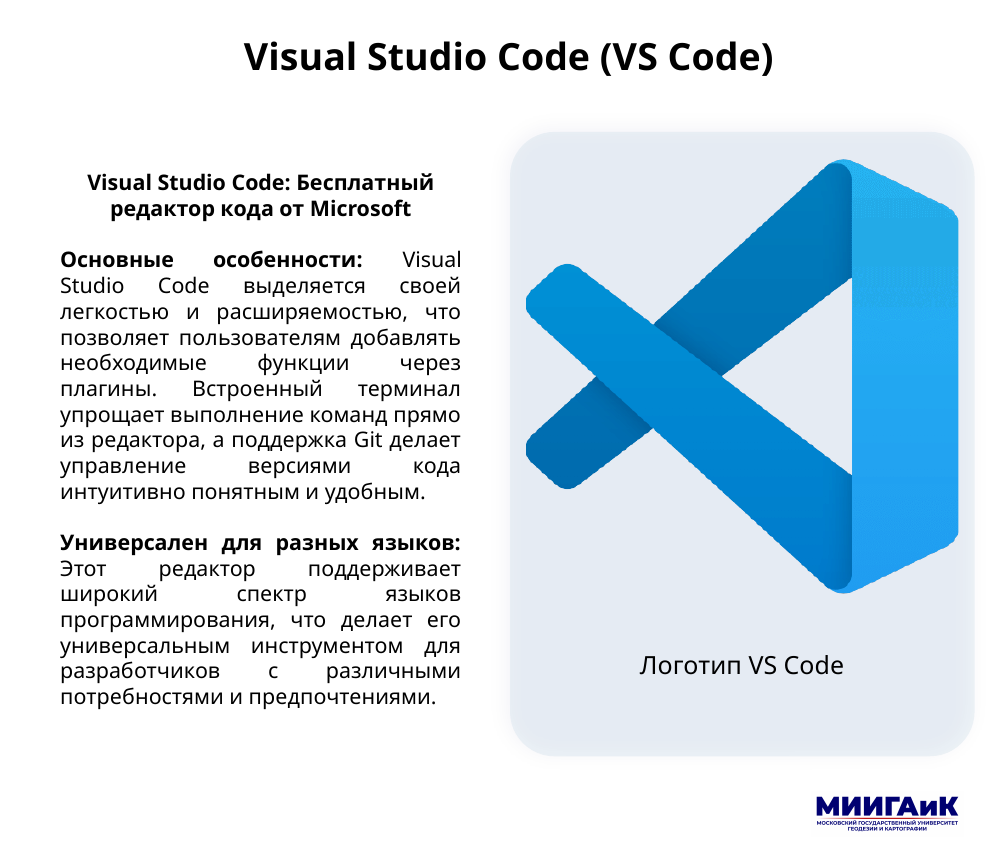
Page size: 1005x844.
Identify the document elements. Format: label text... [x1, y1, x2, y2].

list Visual Studio Code: Бесплатный редактор кода от Microsoft Основные особенности: Visual Studio Code выделяется своей легкостью и расширяемостью, что позволяет пользователям добавлять необходимые функции через плагины. Встроенный терминал упрощает выполнение команд прямо из редактора, а поддержка Git делает управление версиями кода интуитивно понятным и удобным. Универсален для разных языков: Этот редактор поддерживает широкий спектр языков программирования, что делает его универсальным инструментом для разработчиков с различными потребностями и предпочтениями. [45, 161, 477, 727]
list Логотип VS Code [526, 602, 959, 727]
picture [811, 791, 964, 837]
picture [525, 158, 959, 594]
list Visual Studio Code (VS Code) [29, 16, 975, 95]
